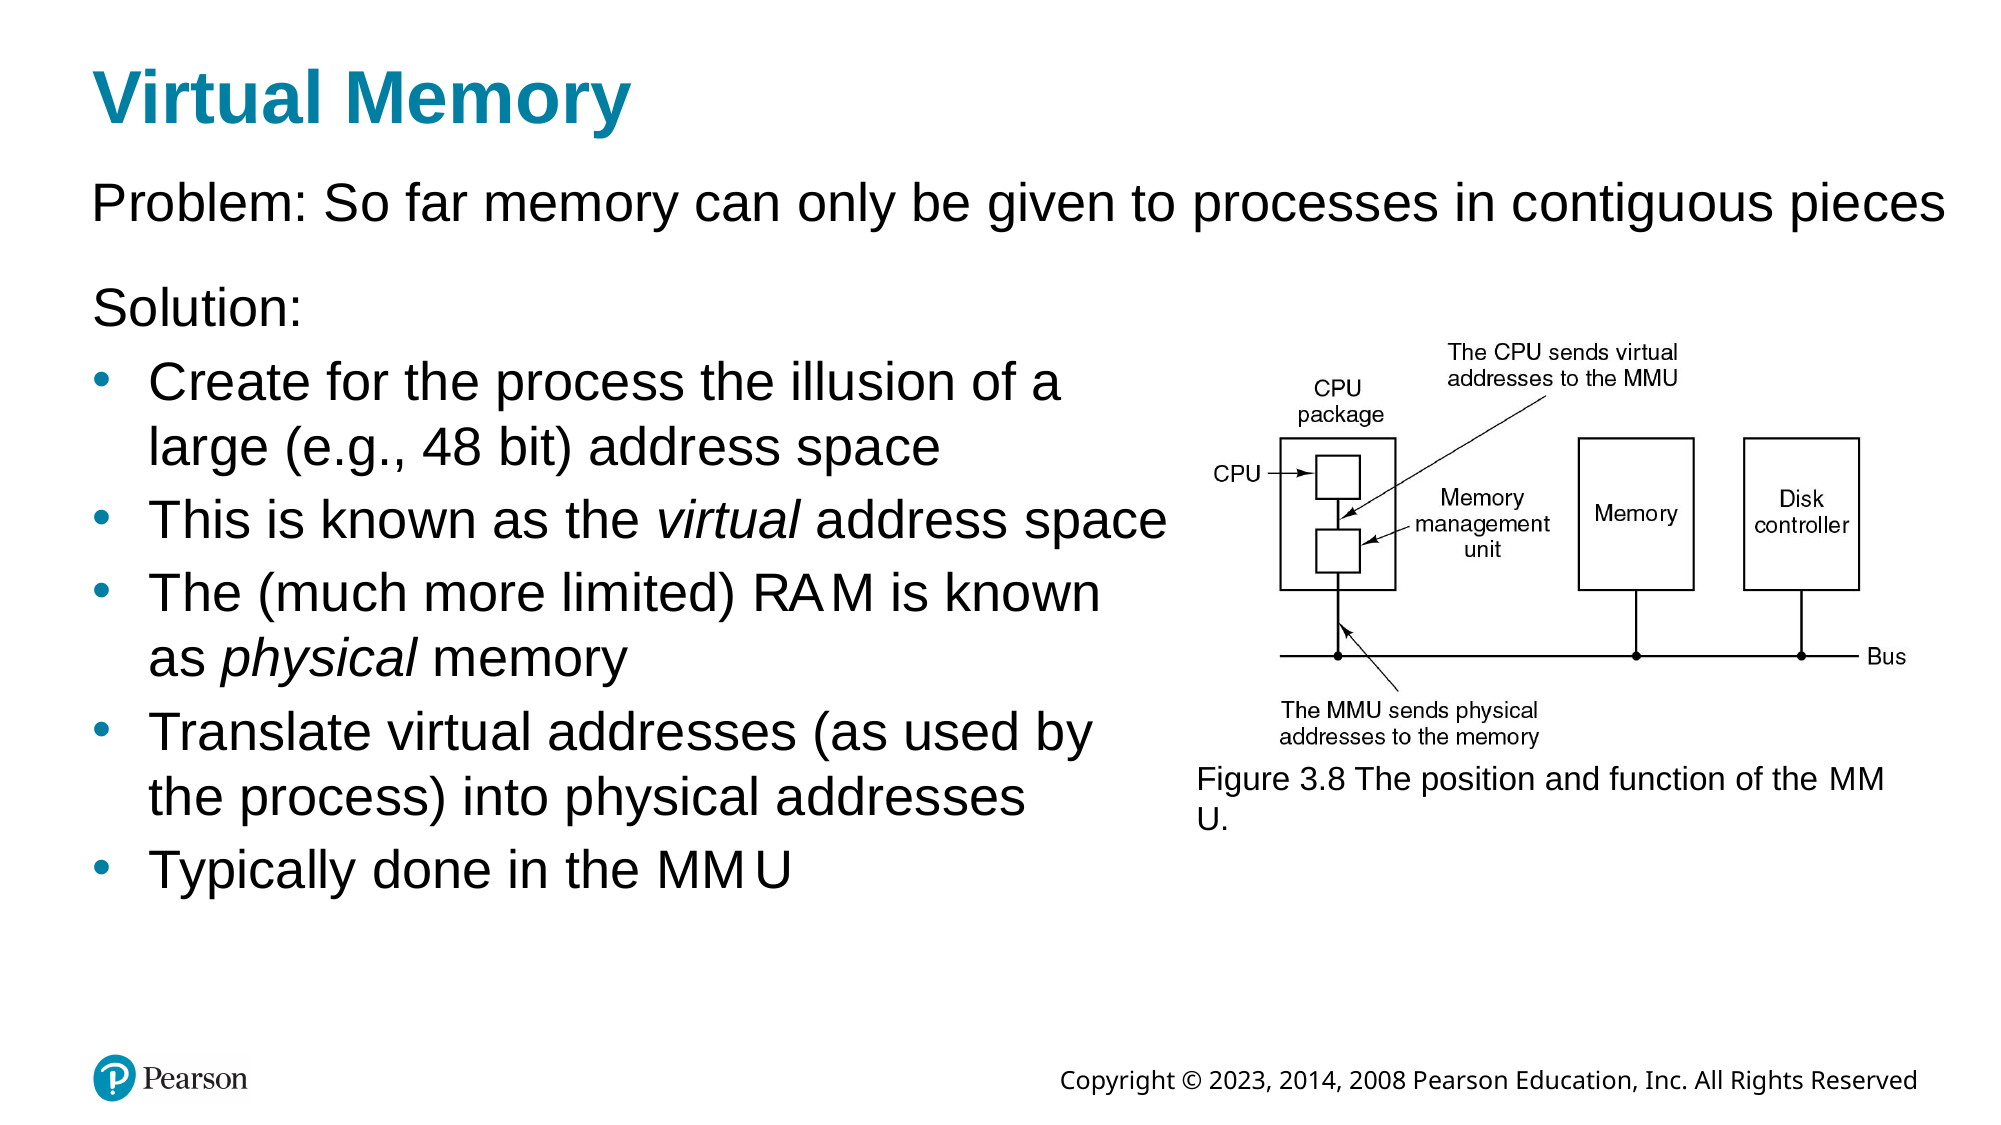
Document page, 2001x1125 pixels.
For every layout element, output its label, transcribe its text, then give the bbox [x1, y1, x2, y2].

picture [92, 1053, 249, 1103]
list Solution: Create for the process the illusion of a large (e.g., 48 bit) address space This is known as the virtual address space The (much more limited) R A M is known as physical memory Translate virtual addresses (as used by the process) into physical addresses Typically done in the M M U [92, 264, 1174, 908]
list Problem: So far memory can only be given to processes in contiguous pieces [91, 0, 1955, 522]
picture [1208, 336, 1912, 752]
list Figure 3.8 The position and function of the M M U. [1196, 475, 1922, 1120]
